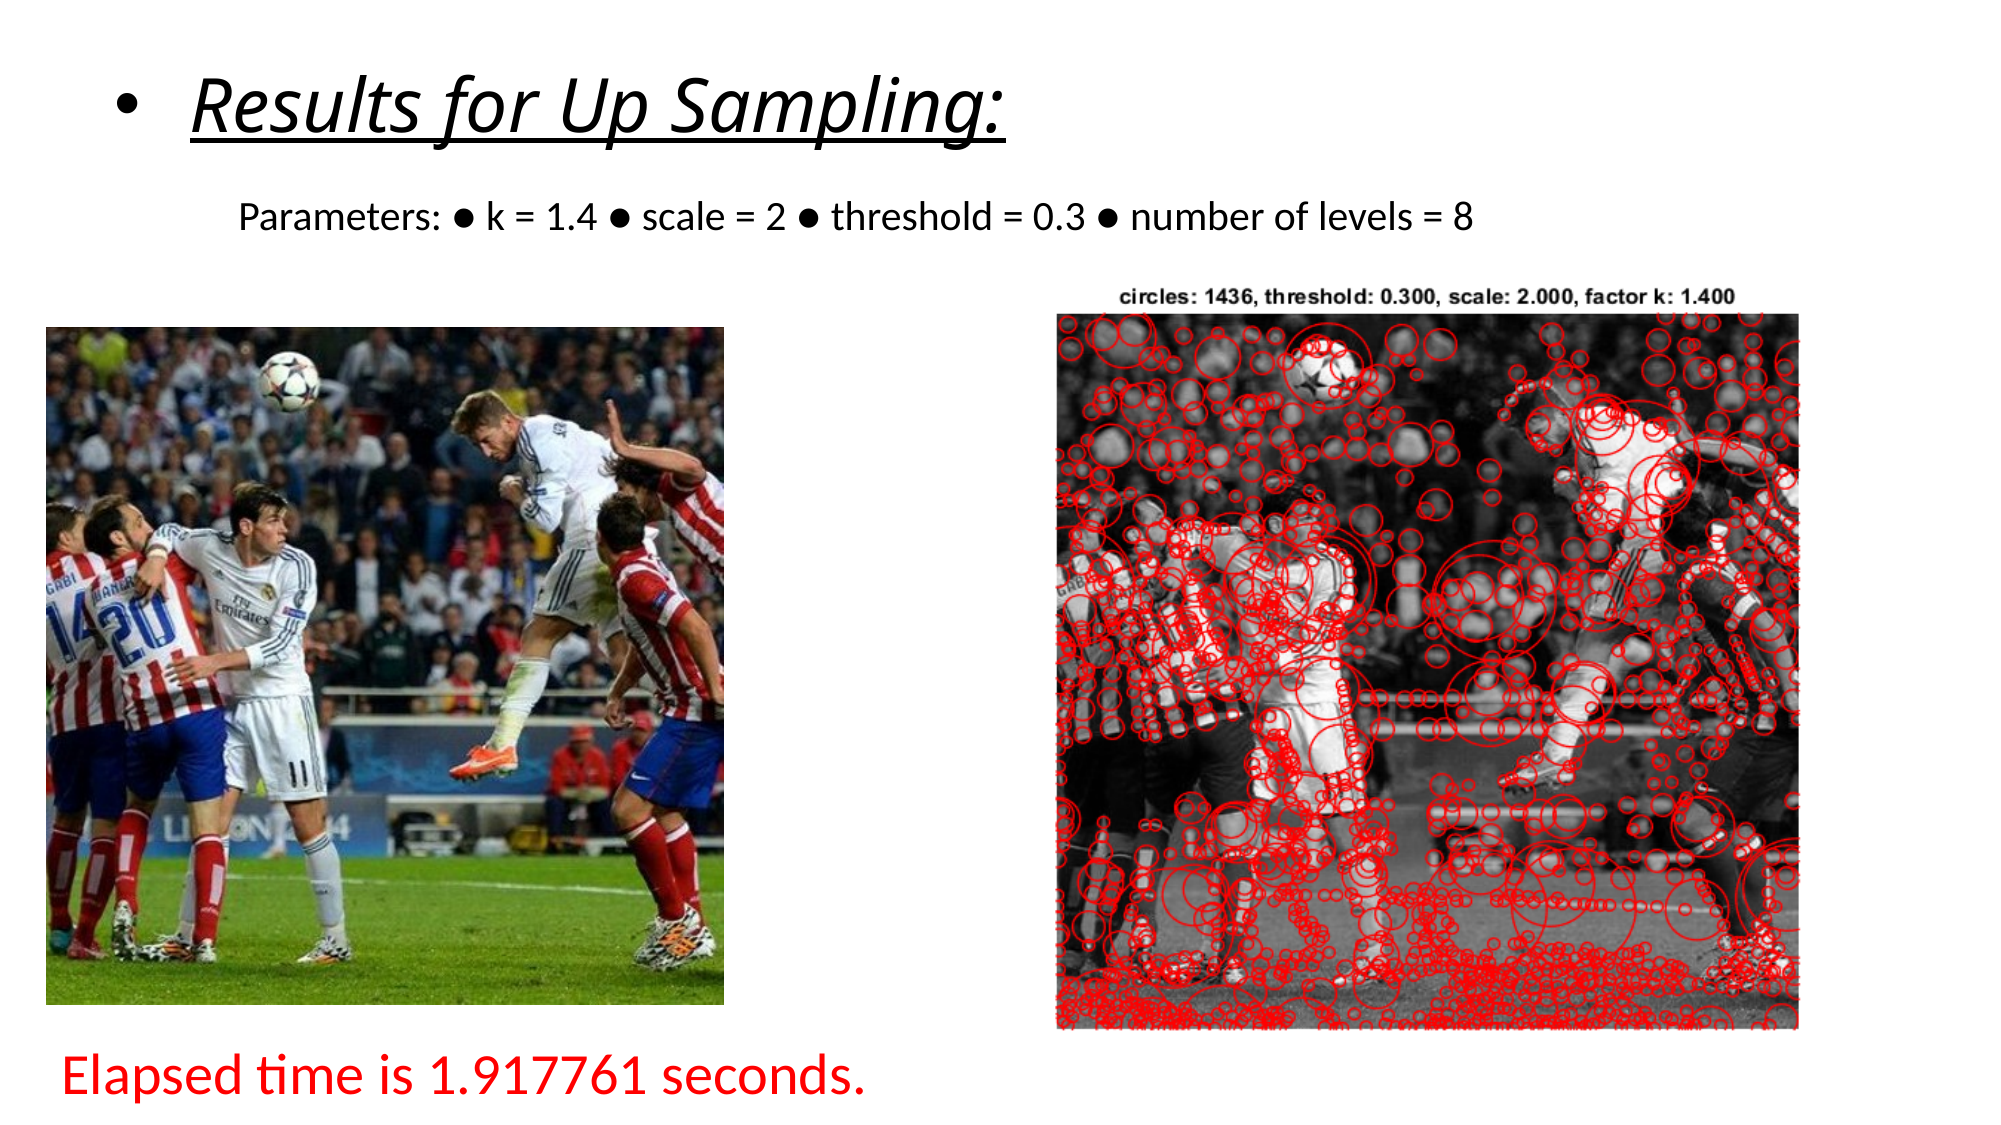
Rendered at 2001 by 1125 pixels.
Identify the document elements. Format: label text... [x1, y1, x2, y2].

text_box Results for Up Sampling: [100, 49, 1347, 155]
text_box Elapsed time is 1.917761 seconds. [46, 1028, 928, 1114]
picture [928, 274, 1928, 1125]
picture [46, 327, 724, 1005]
text_box Parameters: ● k = 1.4 ● scale = 2 ● threshold = 0.3 ● number of levels = 8 [223, 181, 1722, 247]
